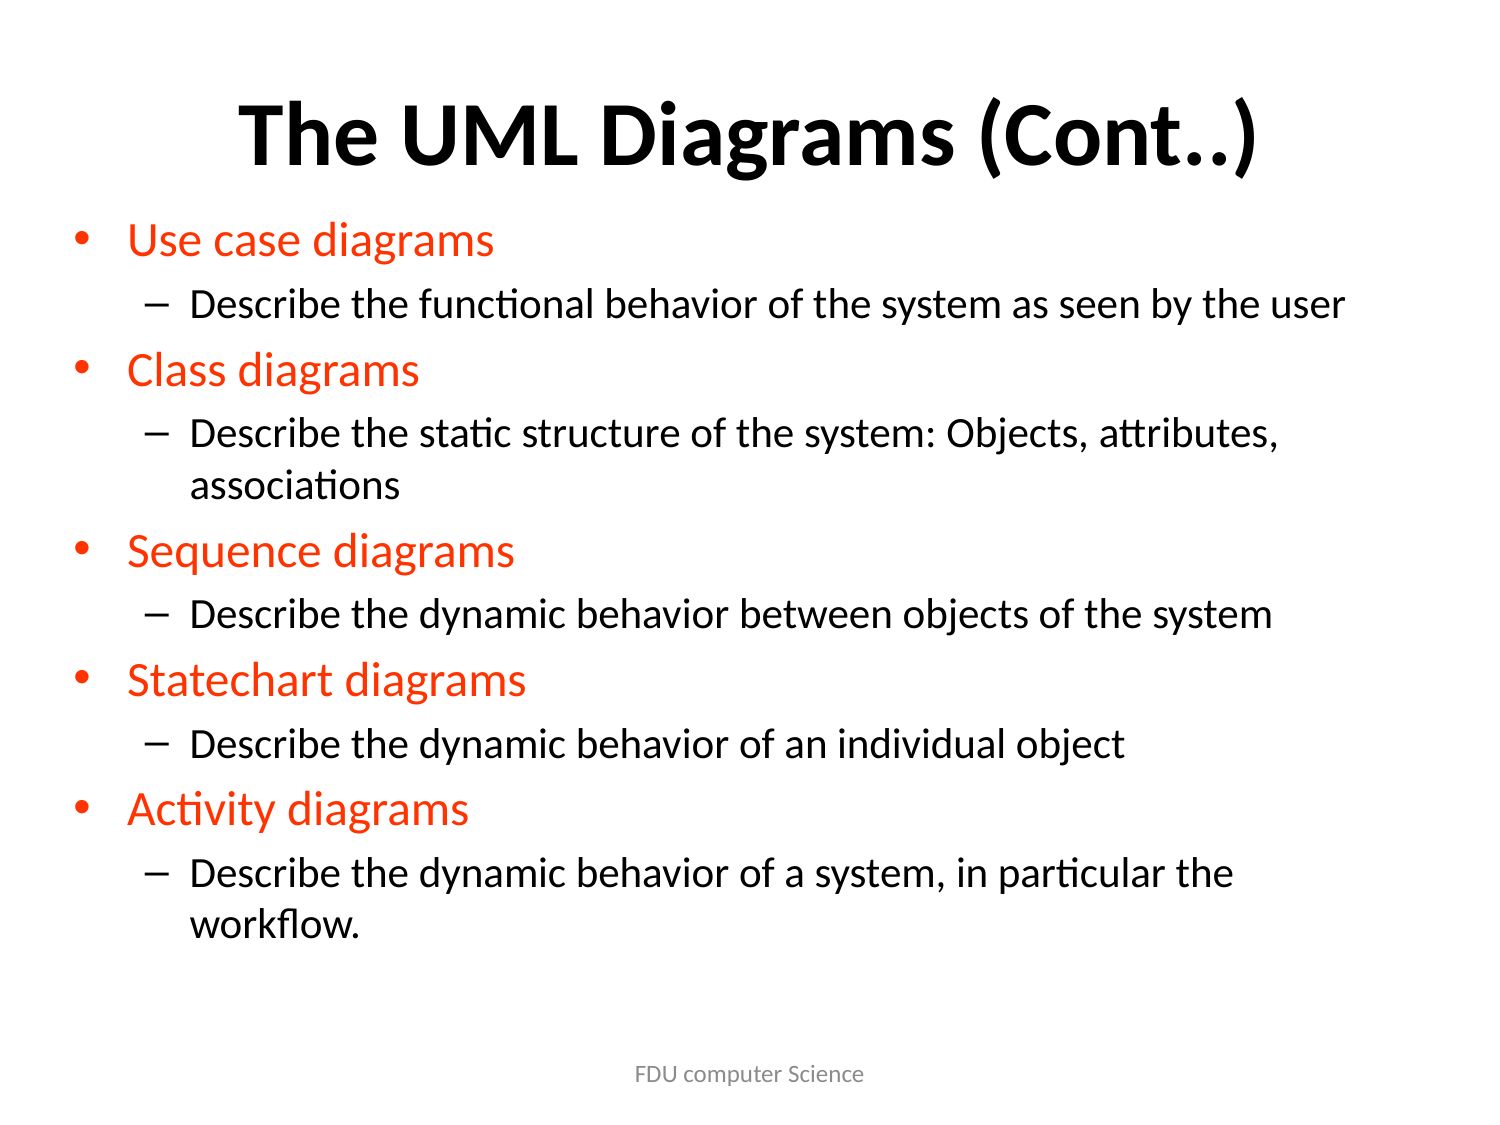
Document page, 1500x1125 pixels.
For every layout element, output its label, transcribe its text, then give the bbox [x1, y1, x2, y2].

footer FDU computer Science [512, 1042, 988, 1103]
title The UML Diagrams (Cont..) [75, 45, 1425, 213]
list Use case diagrams Describe the functional behavior of the system as seen by the user Class diagrams Describe the static structure of the system: Objects, attributes, associations Sequence diagrams Describe the dynamic behavior between objects of the system Statechart diagrams Describe the dynamic behavior of an individual object Activity diagrams Describe the dynamic behavior of a system, in particular the workflow. [58, 200, 1363, 969]
